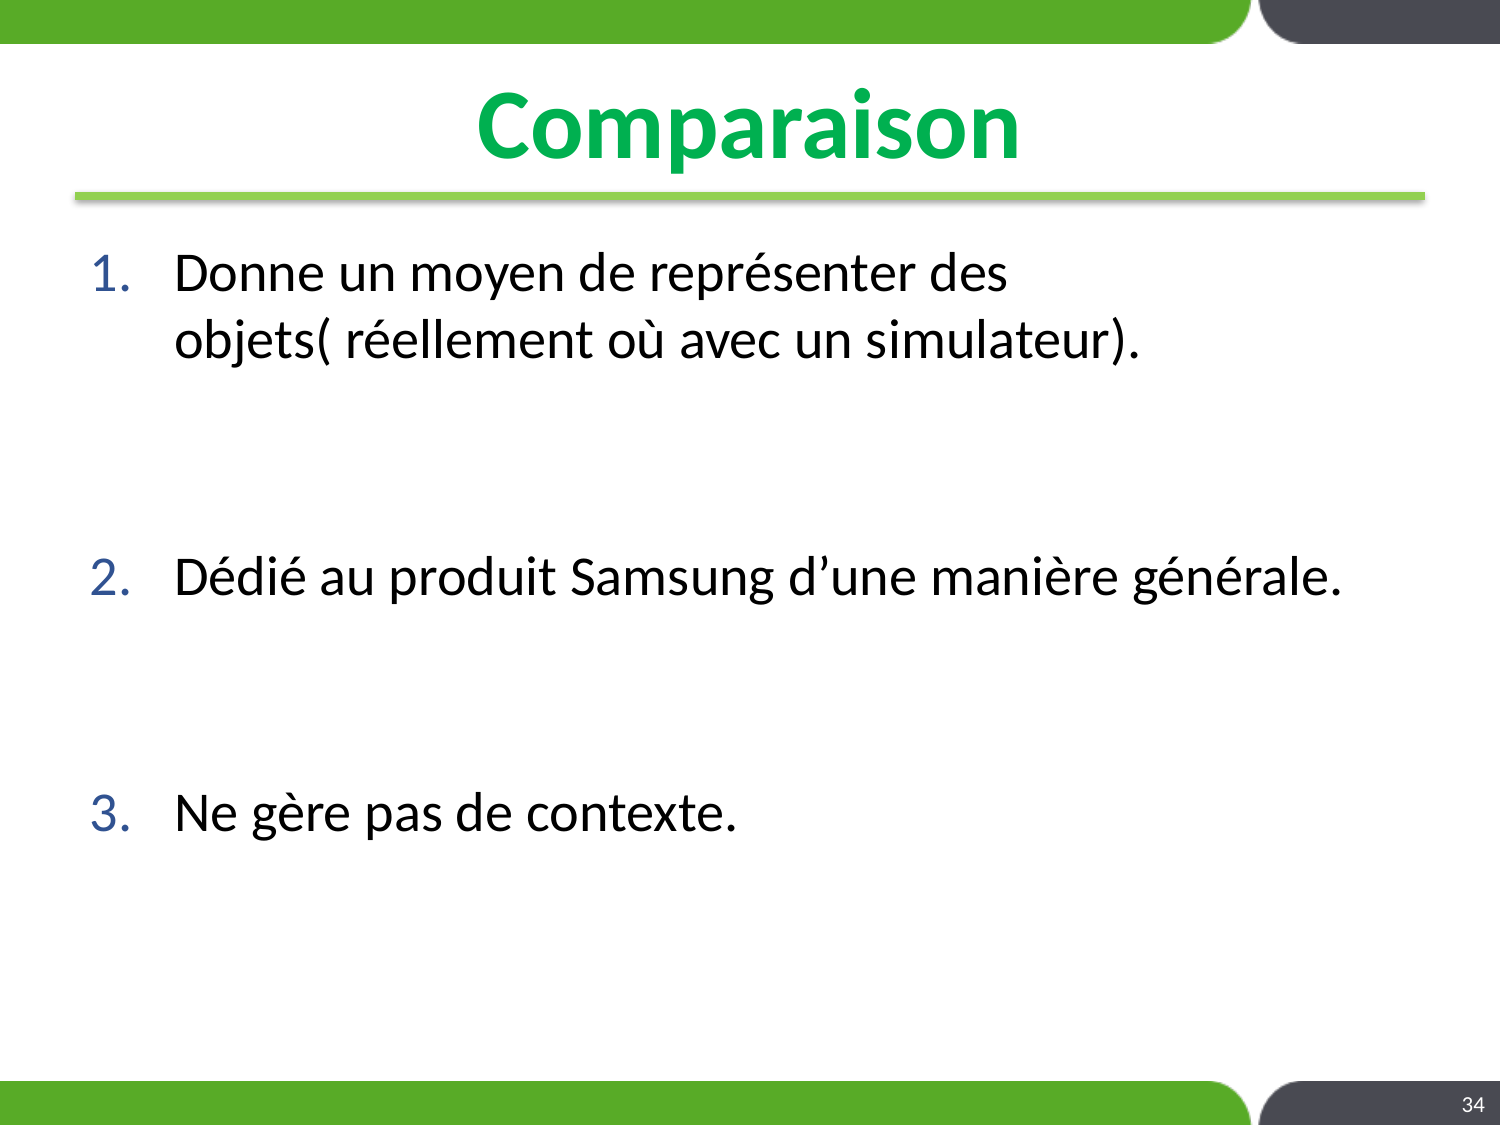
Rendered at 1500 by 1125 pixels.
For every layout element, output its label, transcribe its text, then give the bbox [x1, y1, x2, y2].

title Comparaison [75, 50, 1425, 181]
list Donne un moyen de représenter des objets( réellement où avec un simulateur). Dédié au produit Samsung d’une manière générale. Ne gère pas de contexte. [75, 227, 1425, 1058]
slide_number 34 [1267, 1081, 1500, 1125]
